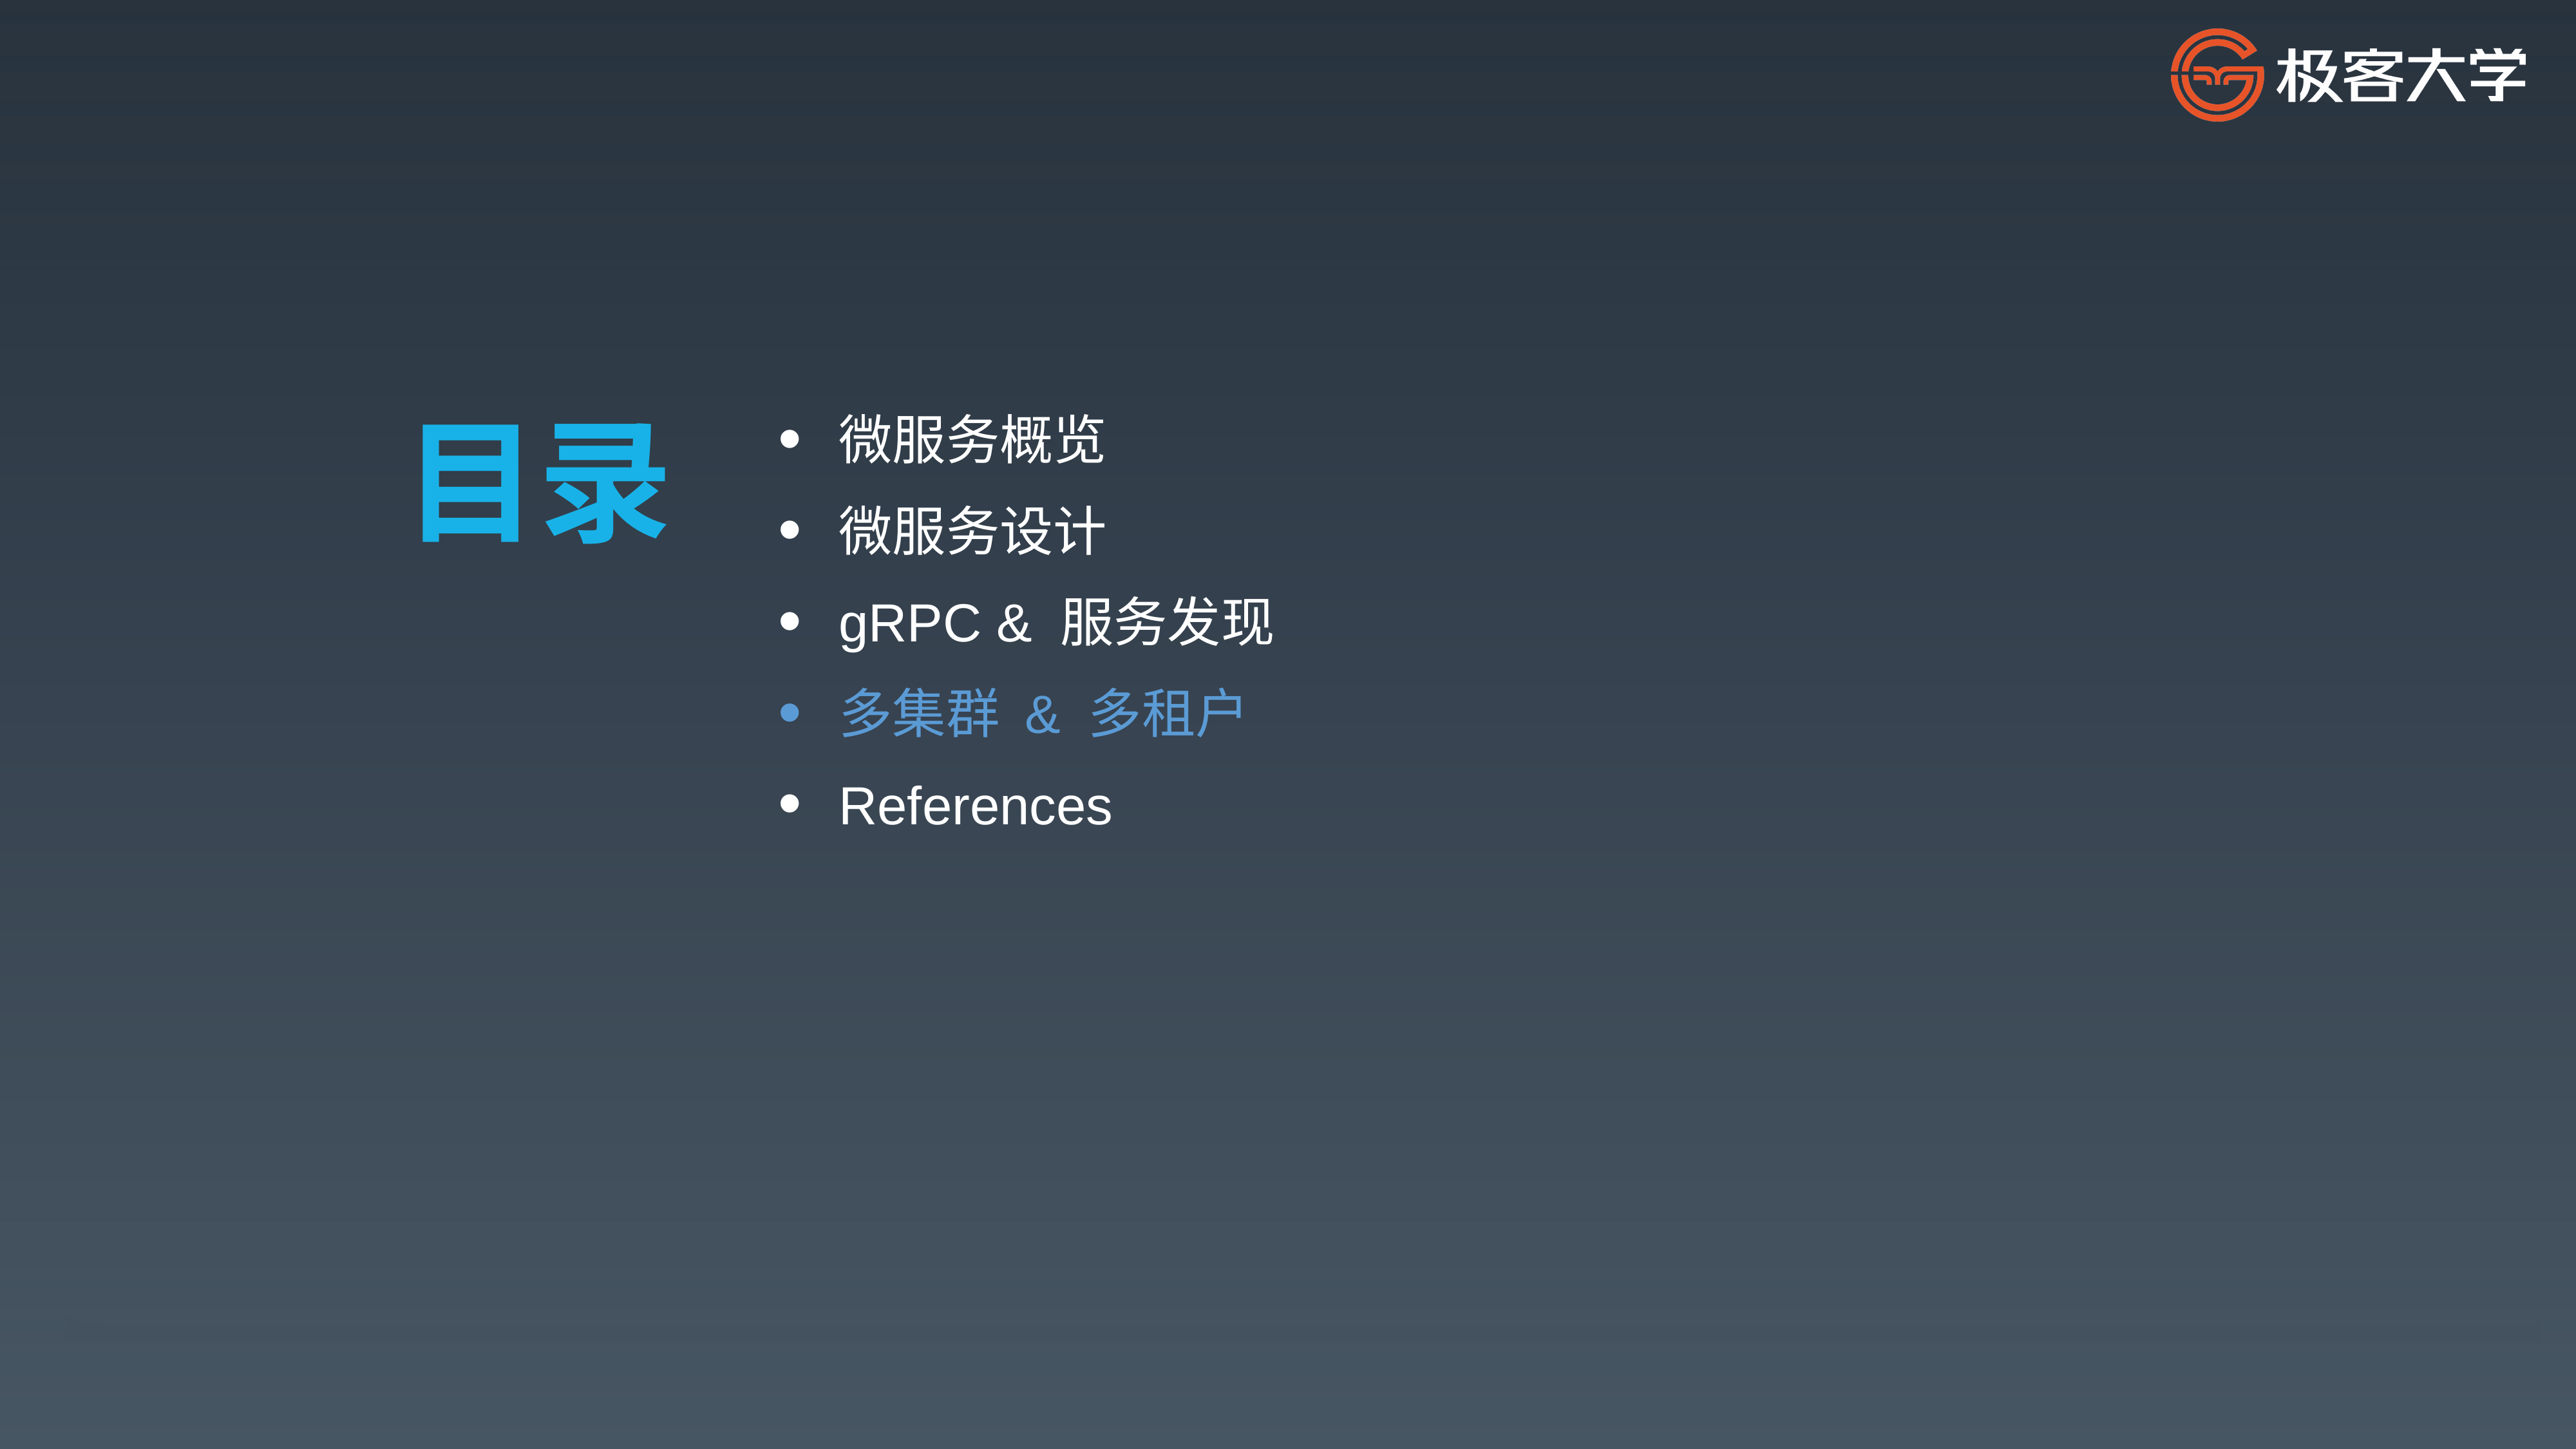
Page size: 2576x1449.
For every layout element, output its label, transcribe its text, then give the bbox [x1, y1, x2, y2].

list 微服务概览 微服务设计 gRPC & 服务发现 多集群 & 多租户 References [773, 400, 2320, 1224]
picture [0, 0, 2576, 1449]
